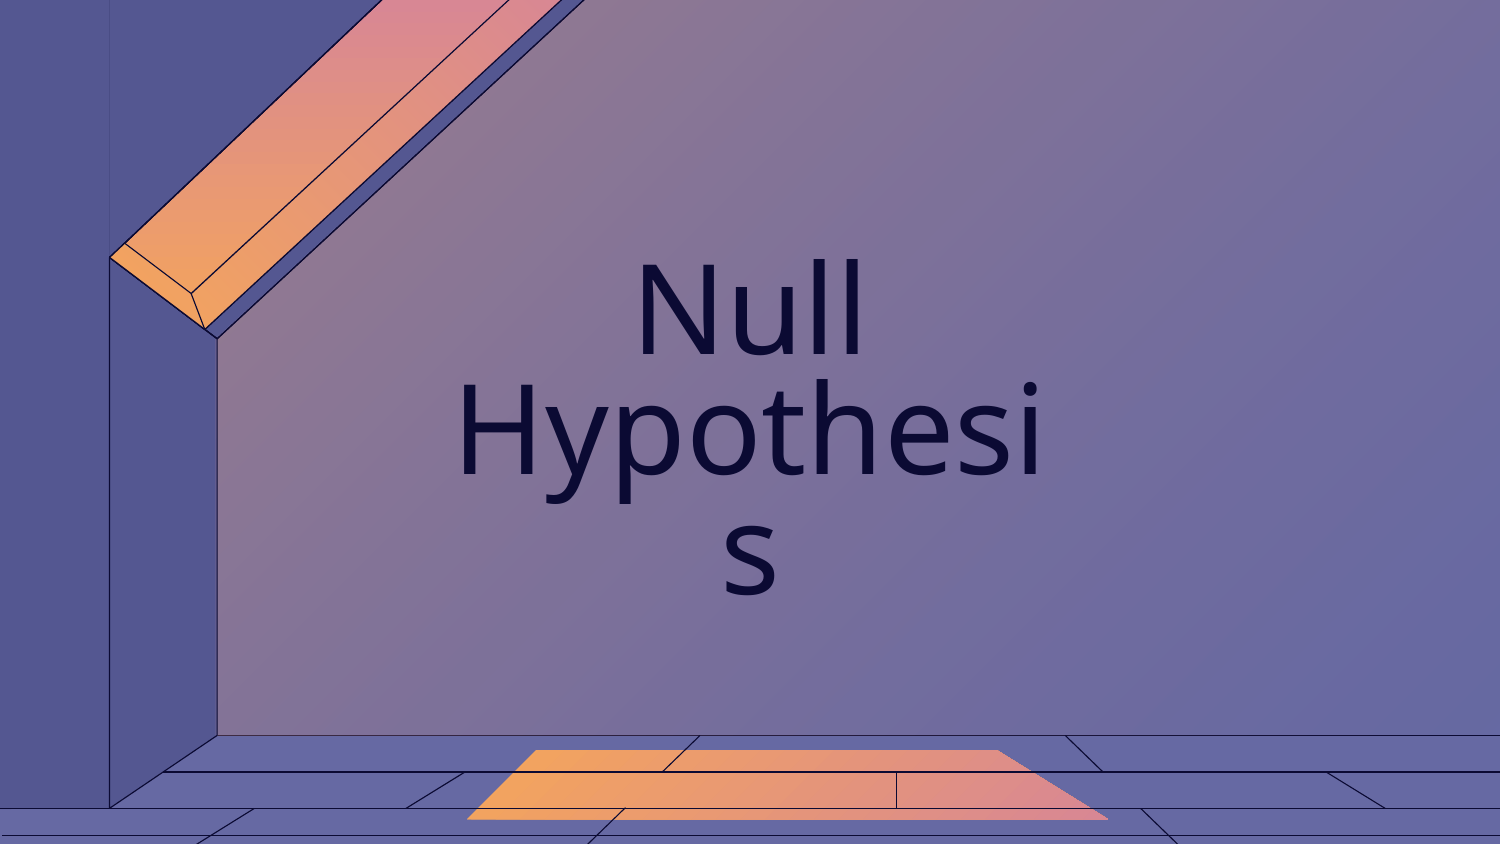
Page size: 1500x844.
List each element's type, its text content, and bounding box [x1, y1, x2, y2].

title Null Hypothesis [408, 270, 1092, 606]
